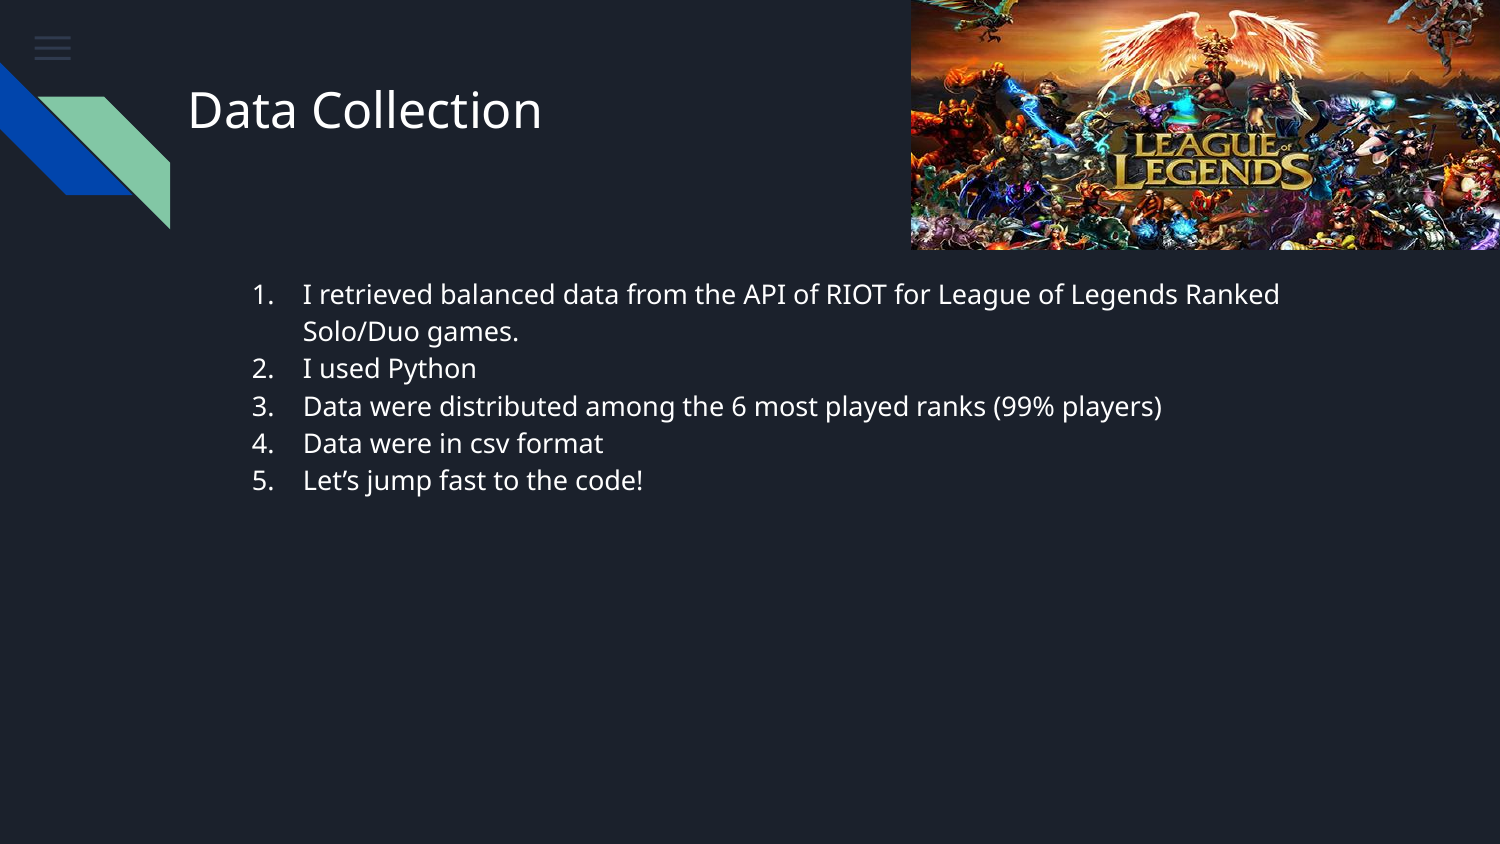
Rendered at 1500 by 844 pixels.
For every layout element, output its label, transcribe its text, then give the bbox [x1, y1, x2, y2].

title Data Collection [172, 63, 906, 214]
picture [911, 0, 1500, 250]
list I retrieved balanced data from the API of RIOT for League of Legends Ranked Solo/Duo games. I used Python Data were distributed among the 6 most played ranks (99% players) Data were in csv format Let’s jump fast to the code! [212, 257, 1368, 735]
